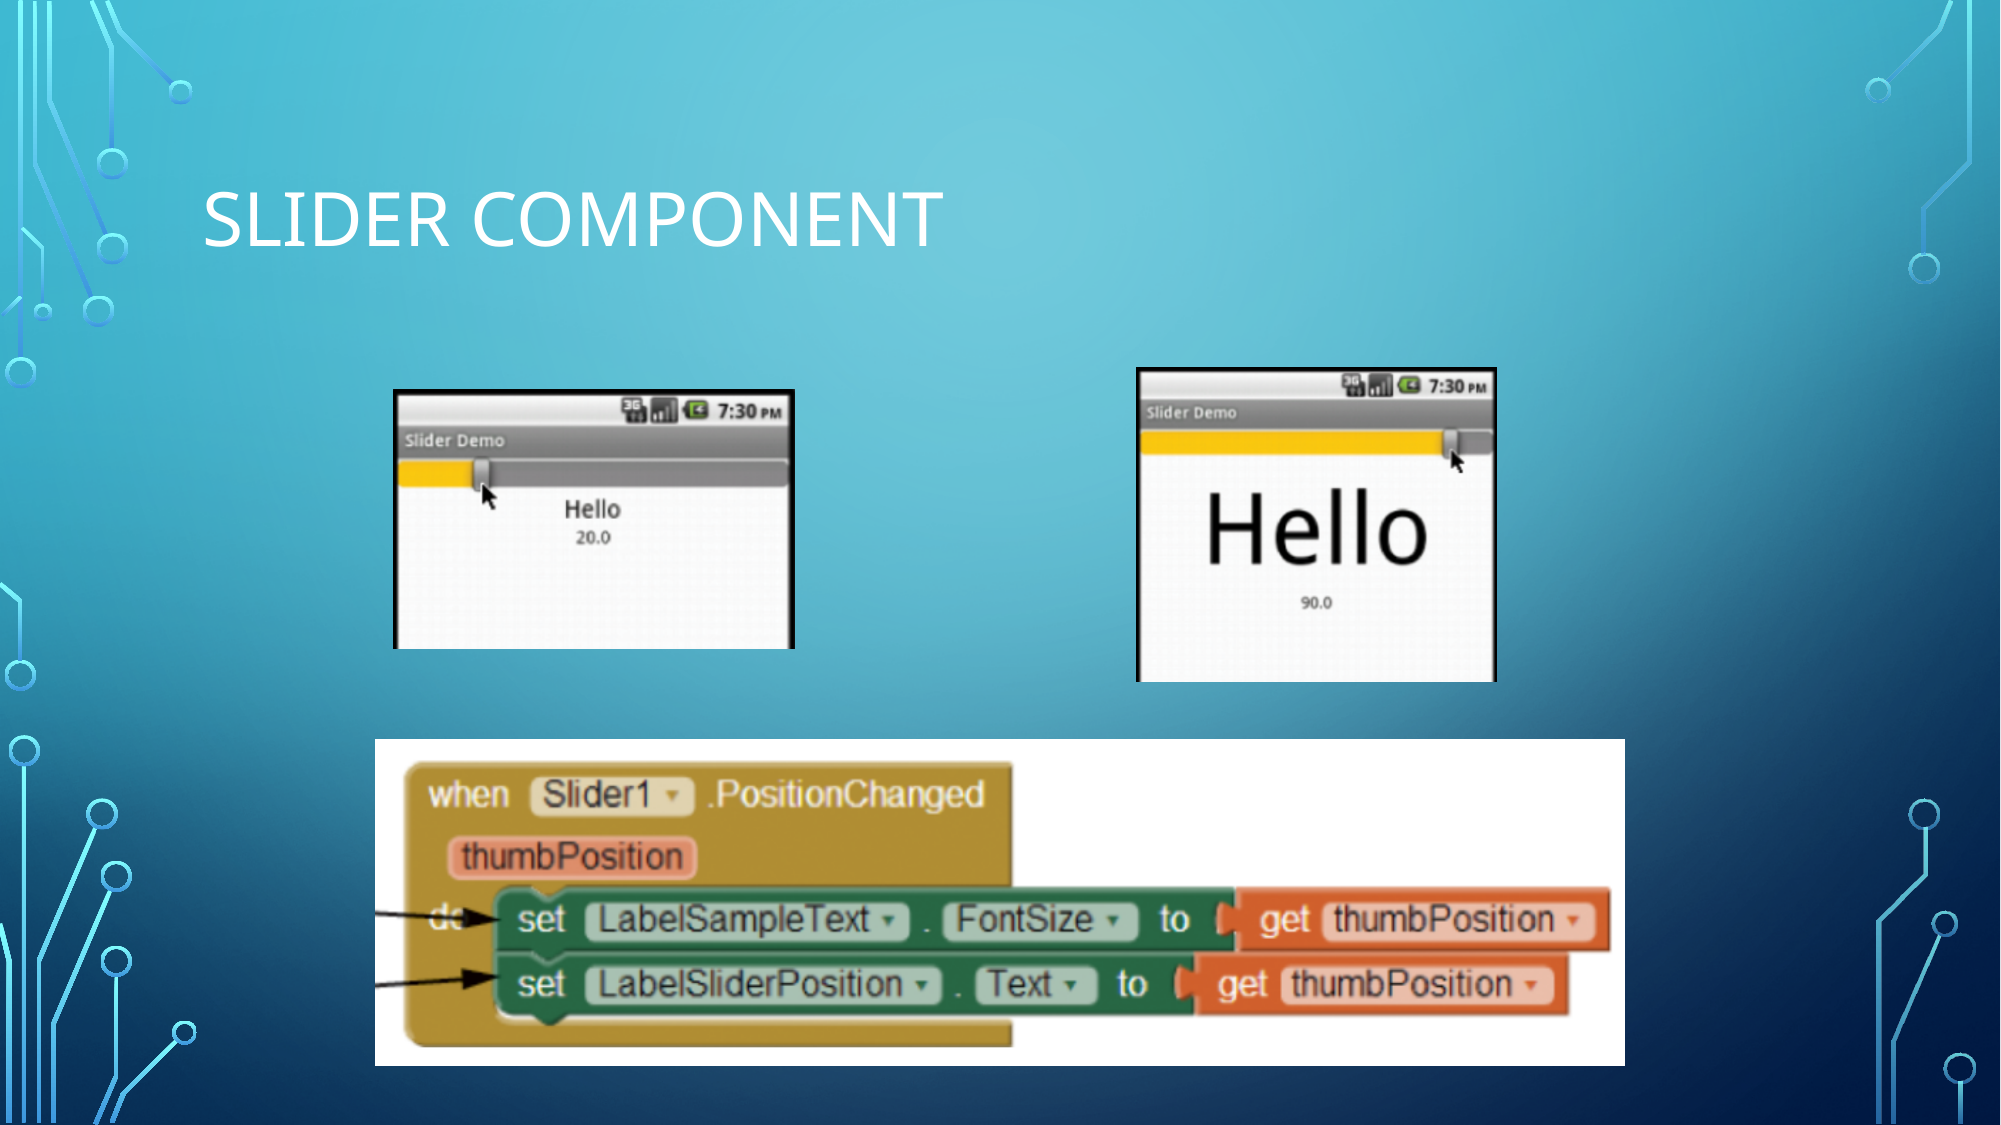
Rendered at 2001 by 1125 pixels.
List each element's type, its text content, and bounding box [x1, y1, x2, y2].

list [375, 739, 1625, 1066]
title Slider Component [187, 101, 1813, 344]
picture [1135, 367, 1497, 682]
picture [393, 389, 795, 649]
